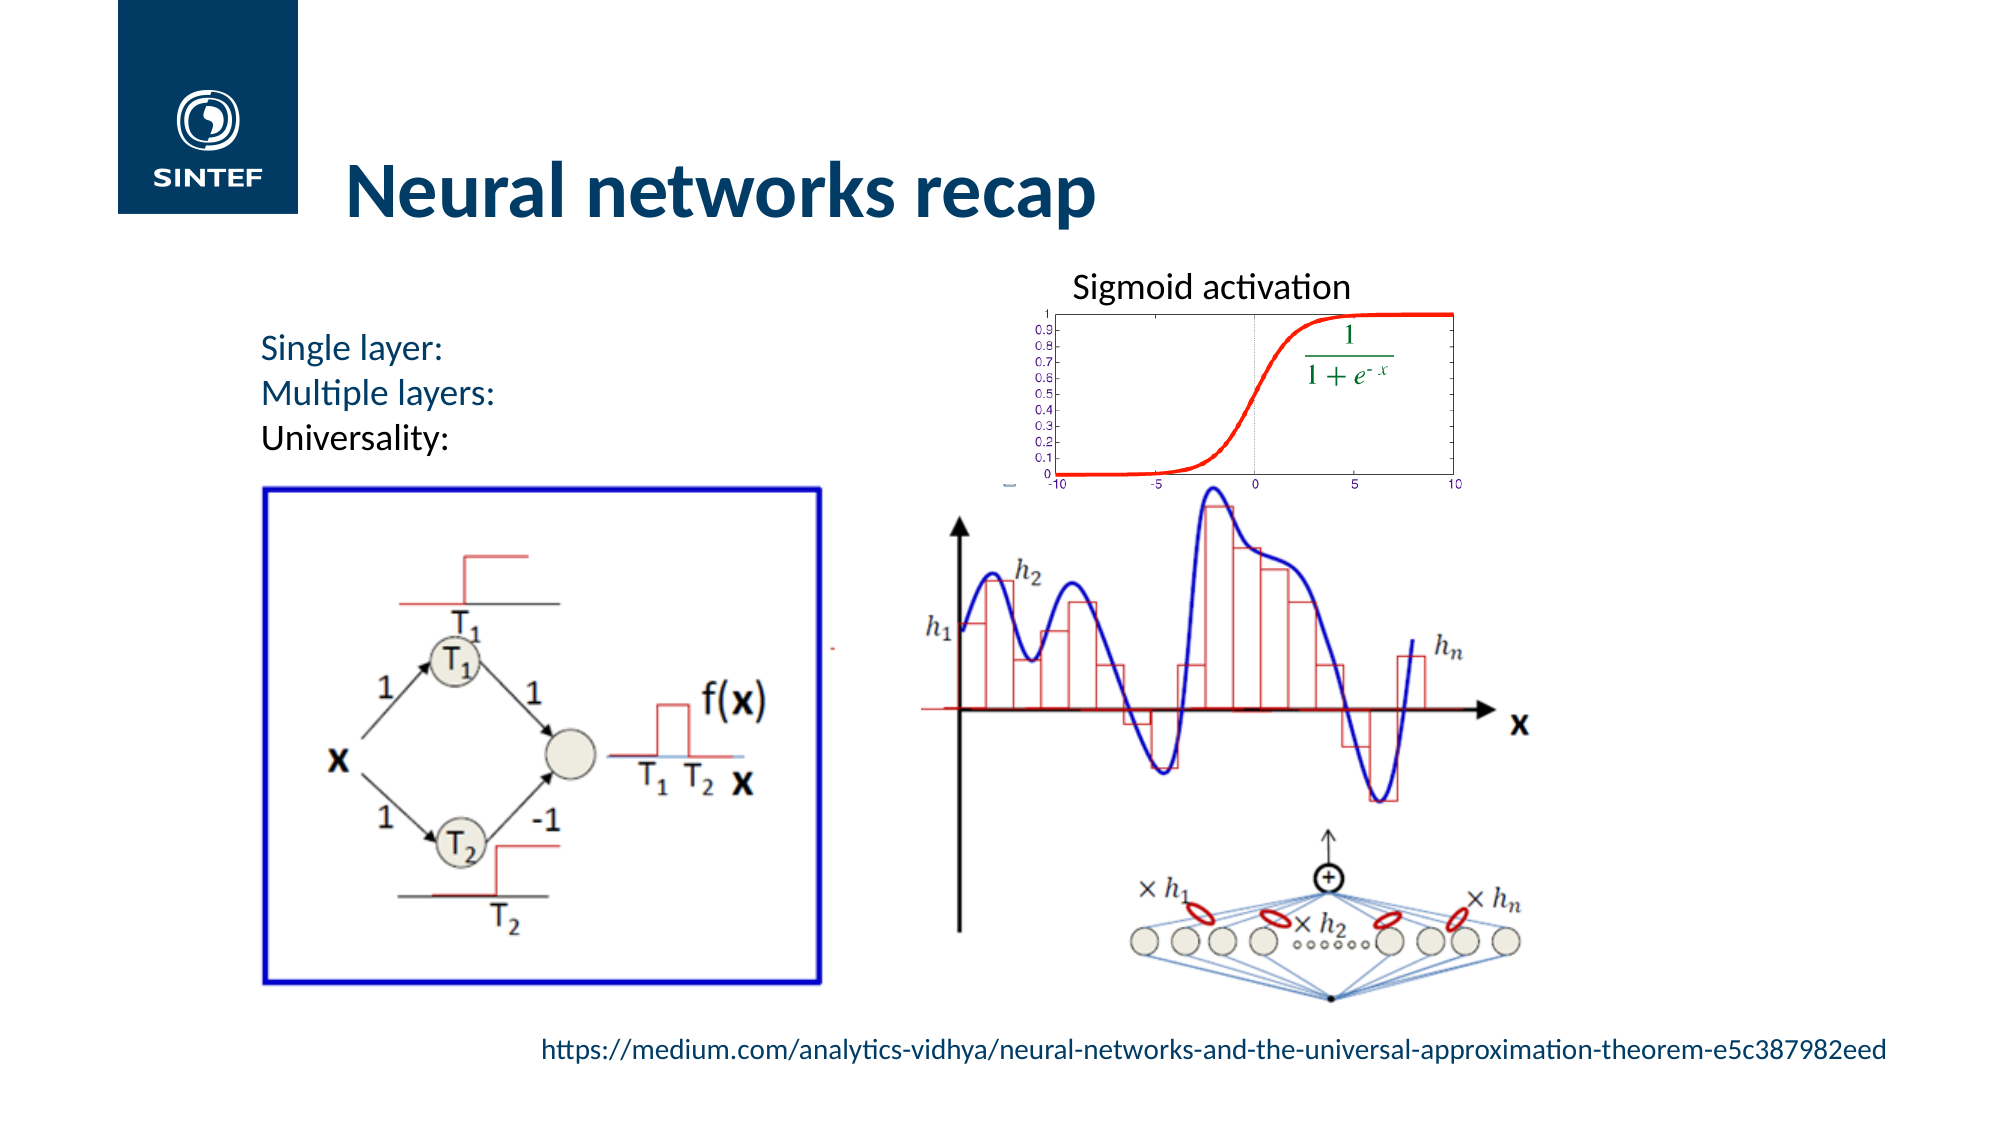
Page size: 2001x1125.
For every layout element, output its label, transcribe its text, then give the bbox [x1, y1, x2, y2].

footer https://medium.com/analytics-vidhya/neural-networks-and-the-universal-approximation-theorem-e5c387982eed [478, 1021, 1889, 1075]
picture [118, 0, 298, 214]
picture [921, 305, 1623, 1021]
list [232, 391, 835, 1006]
title Neural networks recap [344, 62, 1889, 235]
